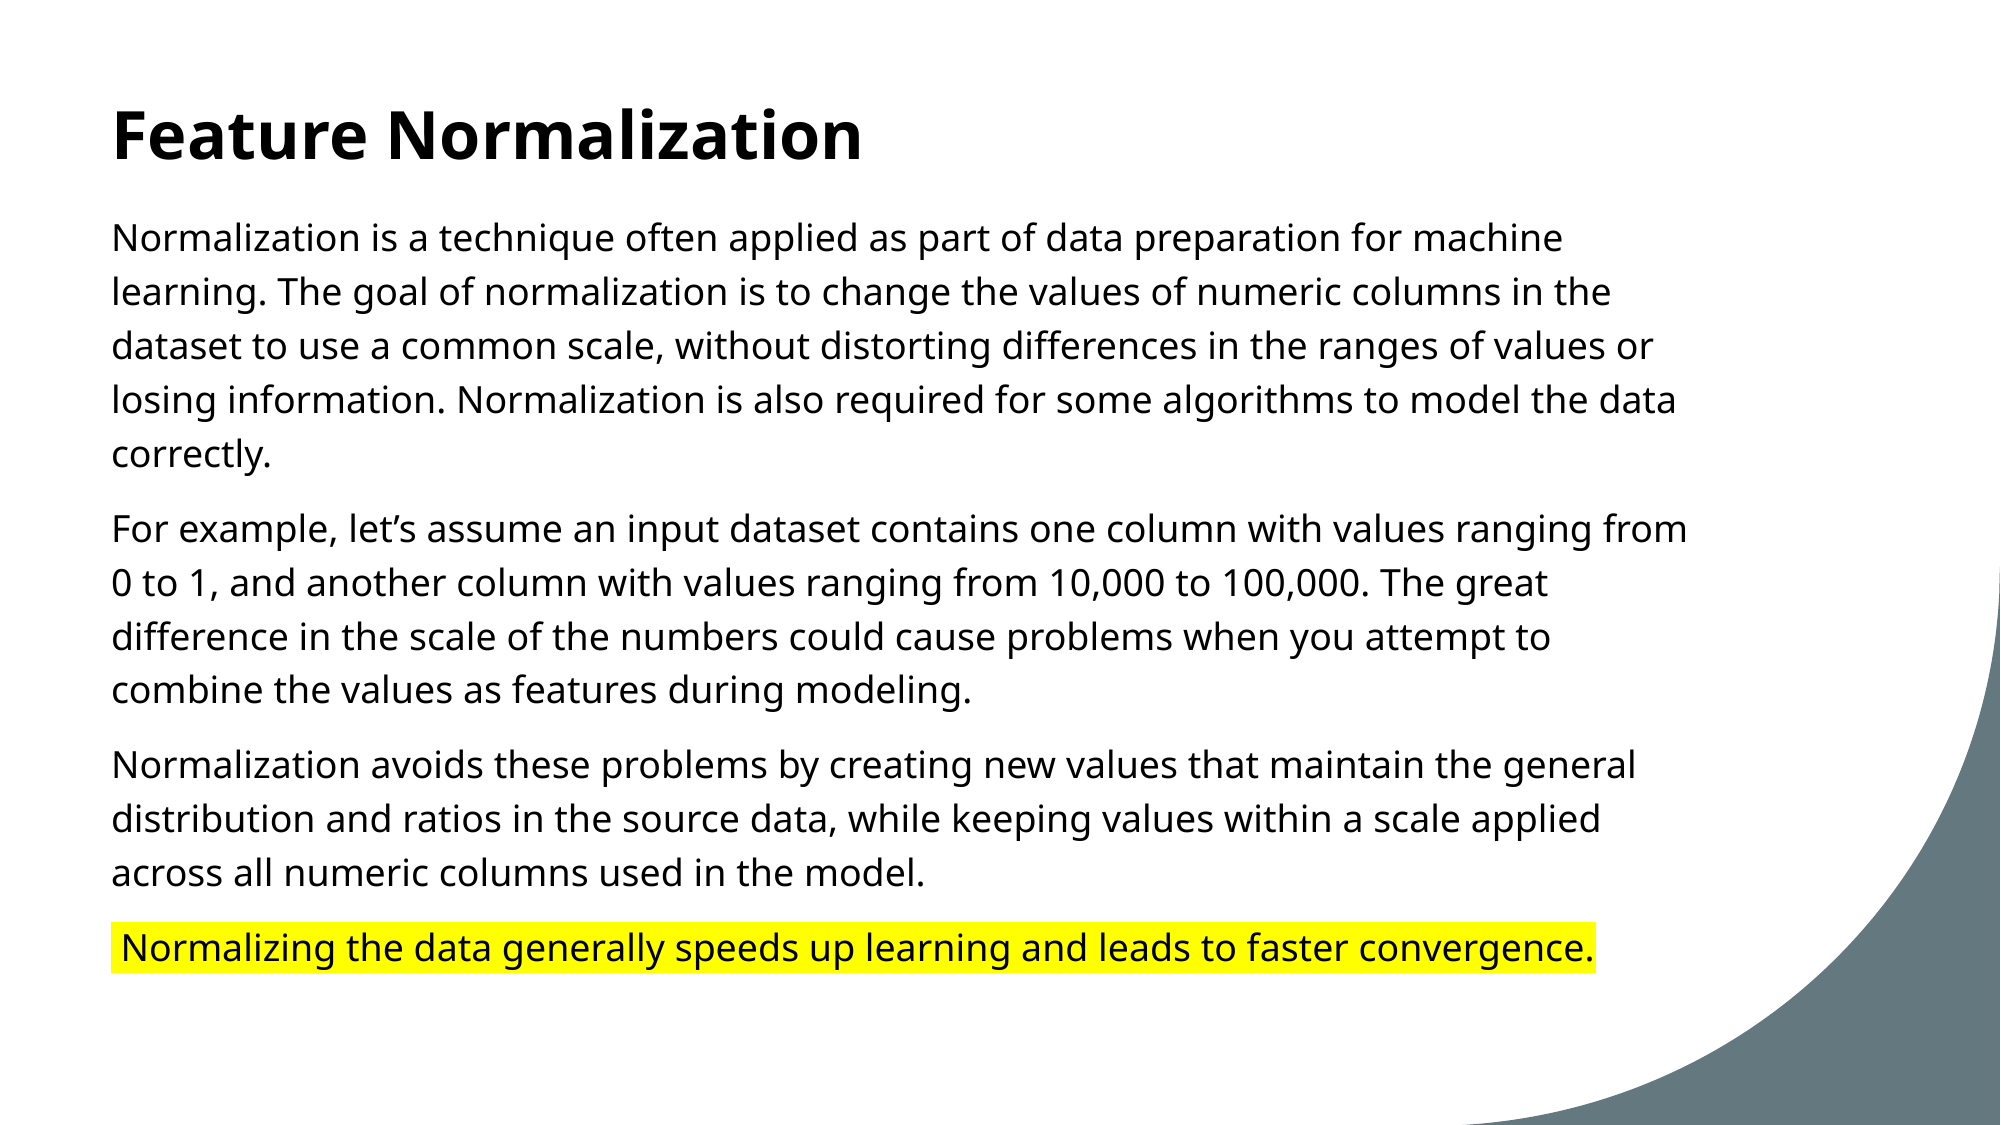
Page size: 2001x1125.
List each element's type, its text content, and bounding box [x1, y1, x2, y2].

list Normalization is a technique often applied as part of data preparation for machine learning. The goal of normalization is to change the values of numeric columns in the dataset to use a common scale, without distorting differences in the ranges of values or losing information. Normalization is also required for some algorithms to model the data correctly. For example, let’s assume an input dataset contains one column with values ranging from 0 to 1, and another column with values ranging from 10,000 to 100,000. The great difference in the scale of the numbers could cause problems when you attempt to combine the values as features during modeling. Normalization avoids these problems by creating new values that maintain the general distribution and ratios in the source data, while keeping values within a scale applied across all numeric columns used in the model. Normalizing the data generally speeds up learning and leads to faster convergence. [95, 197, 1729, 988]
title Feature Normalization [95, 74, 1729, 180]
